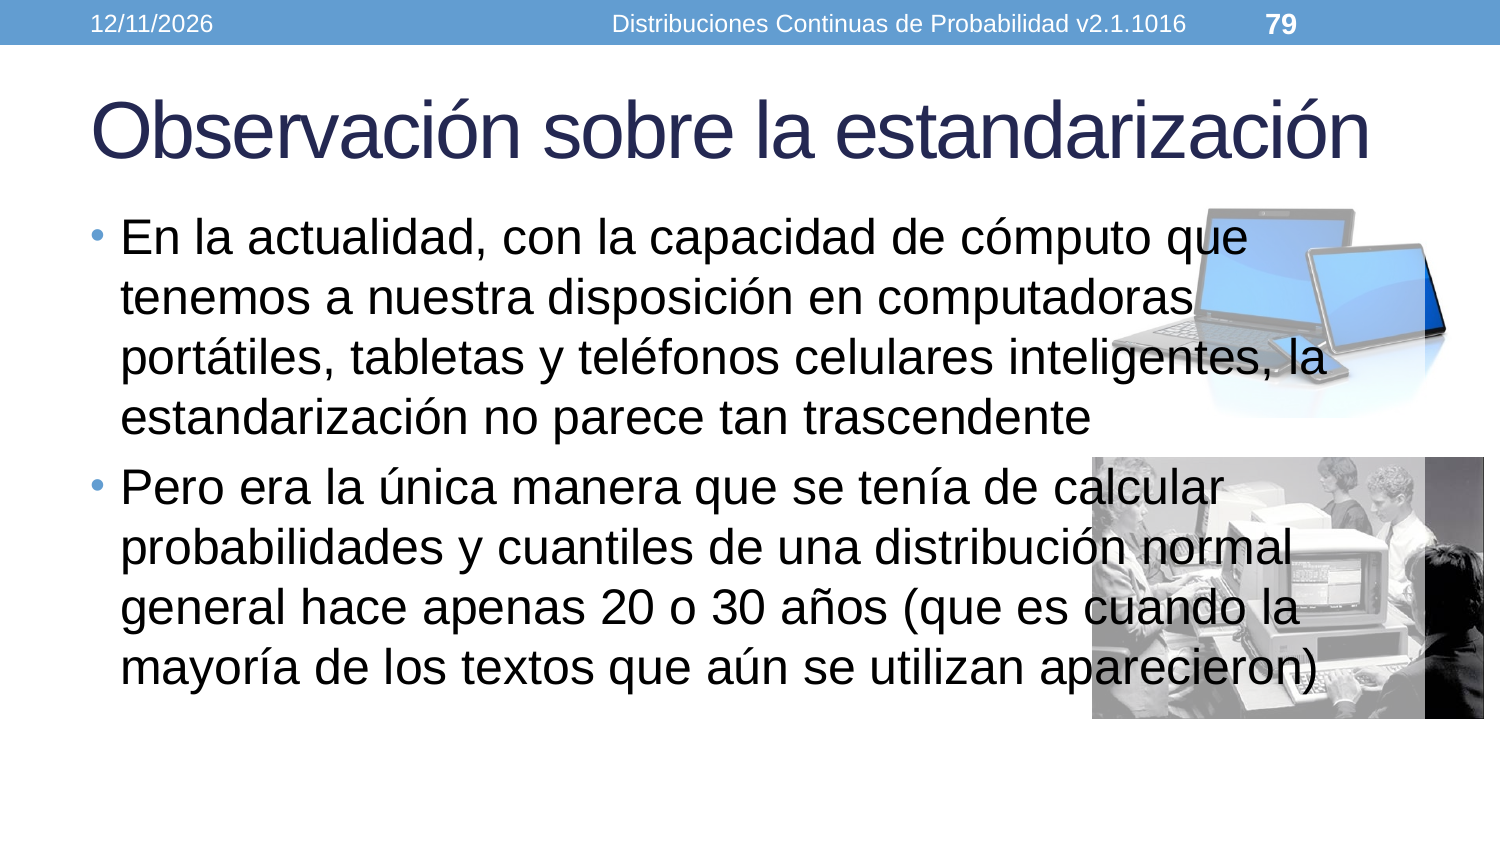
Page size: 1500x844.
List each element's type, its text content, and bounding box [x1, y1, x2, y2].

list En la actualidad, con la capacidad de cómputo que tenemos a nuestra disposición en computadoras portátiles, tabletas y teléfonos celulares inteligentes, la estandarización no parece tan trascendente Pero era la única manera que se tenía de calcular probabilidades y cuantiles de una distribución normal general hace apenas 20 o 30 años (que es cuando la mayoría de los textos que aún se utilizan aparecieron) [75, 196, 1425, 797]
footer Distribuciones Continuas de Probabilidad v2.1.1016 [562, 2, 1238, 43]
title Observación sobre la estandarización [75, 65, 1425, 188]
slide_number 79 [1250, 2, 1425, 43]
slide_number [75, 2, 550, 43]
picture [1092, 456, 1484, 720]
picture [1087, 195, 1488, 418]
